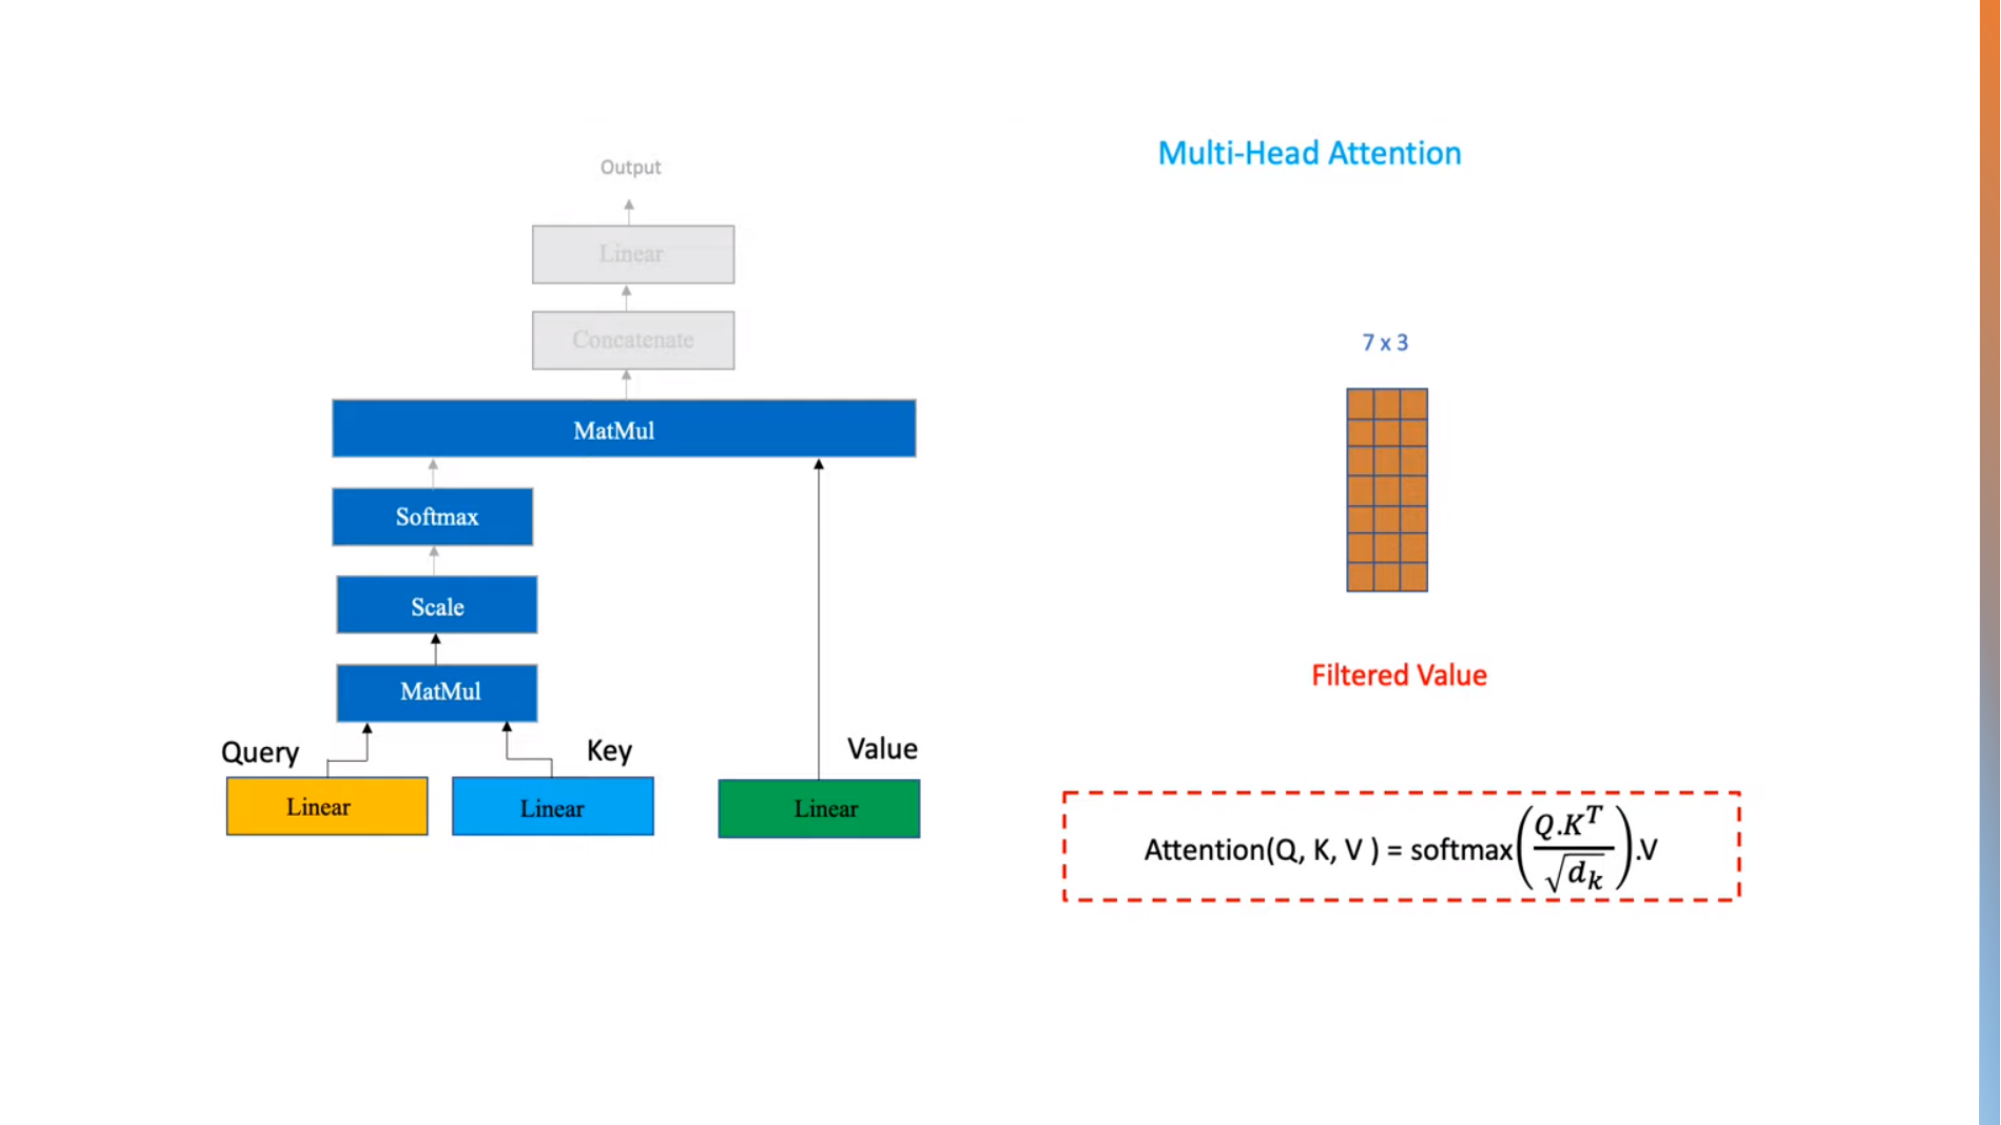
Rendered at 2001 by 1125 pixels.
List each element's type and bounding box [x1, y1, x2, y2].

picture [206, 117, 1850, 1064]
text_box [1979, 0, 2000, 1125]
